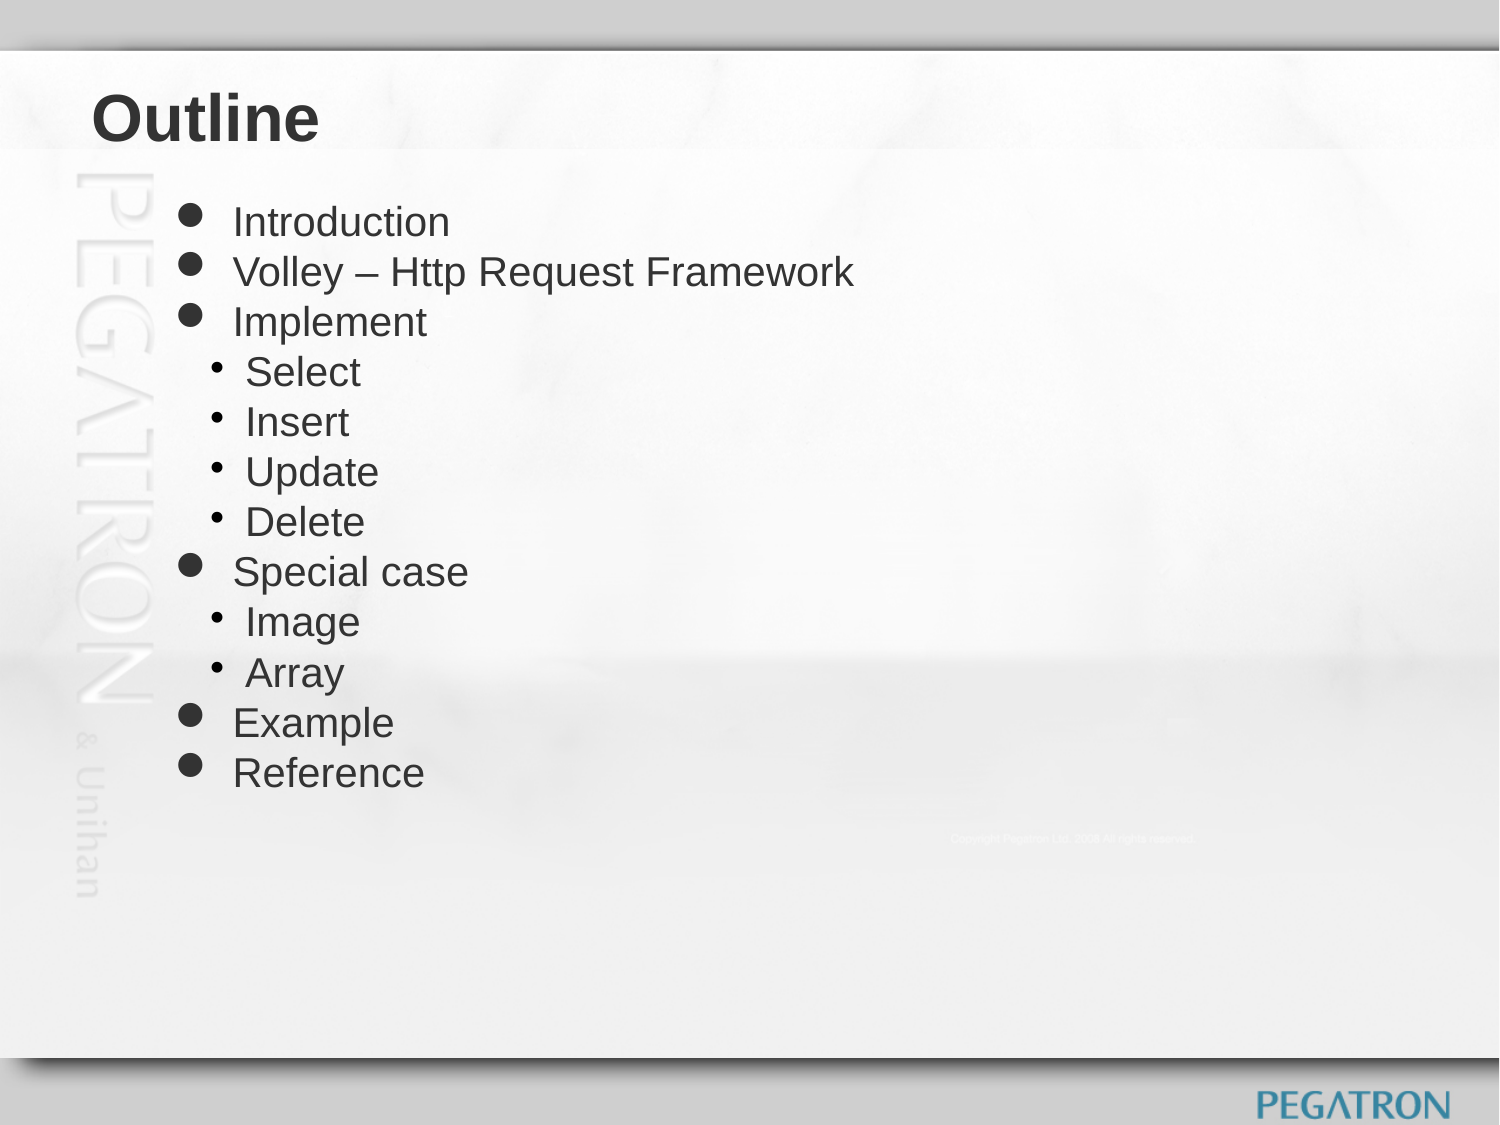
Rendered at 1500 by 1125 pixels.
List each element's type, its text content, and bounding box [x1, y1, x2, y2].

text_box Outline [76, 56, 1424, 172]
text_box Introduction Volley – Http Request Framework Implement Select Insert Update Delete Special case Image Array Example Reference [159, 187, 1424, 1020]
picture [0, 0, 1500, 148]
picture [0, 1058, 1500, 1125]
